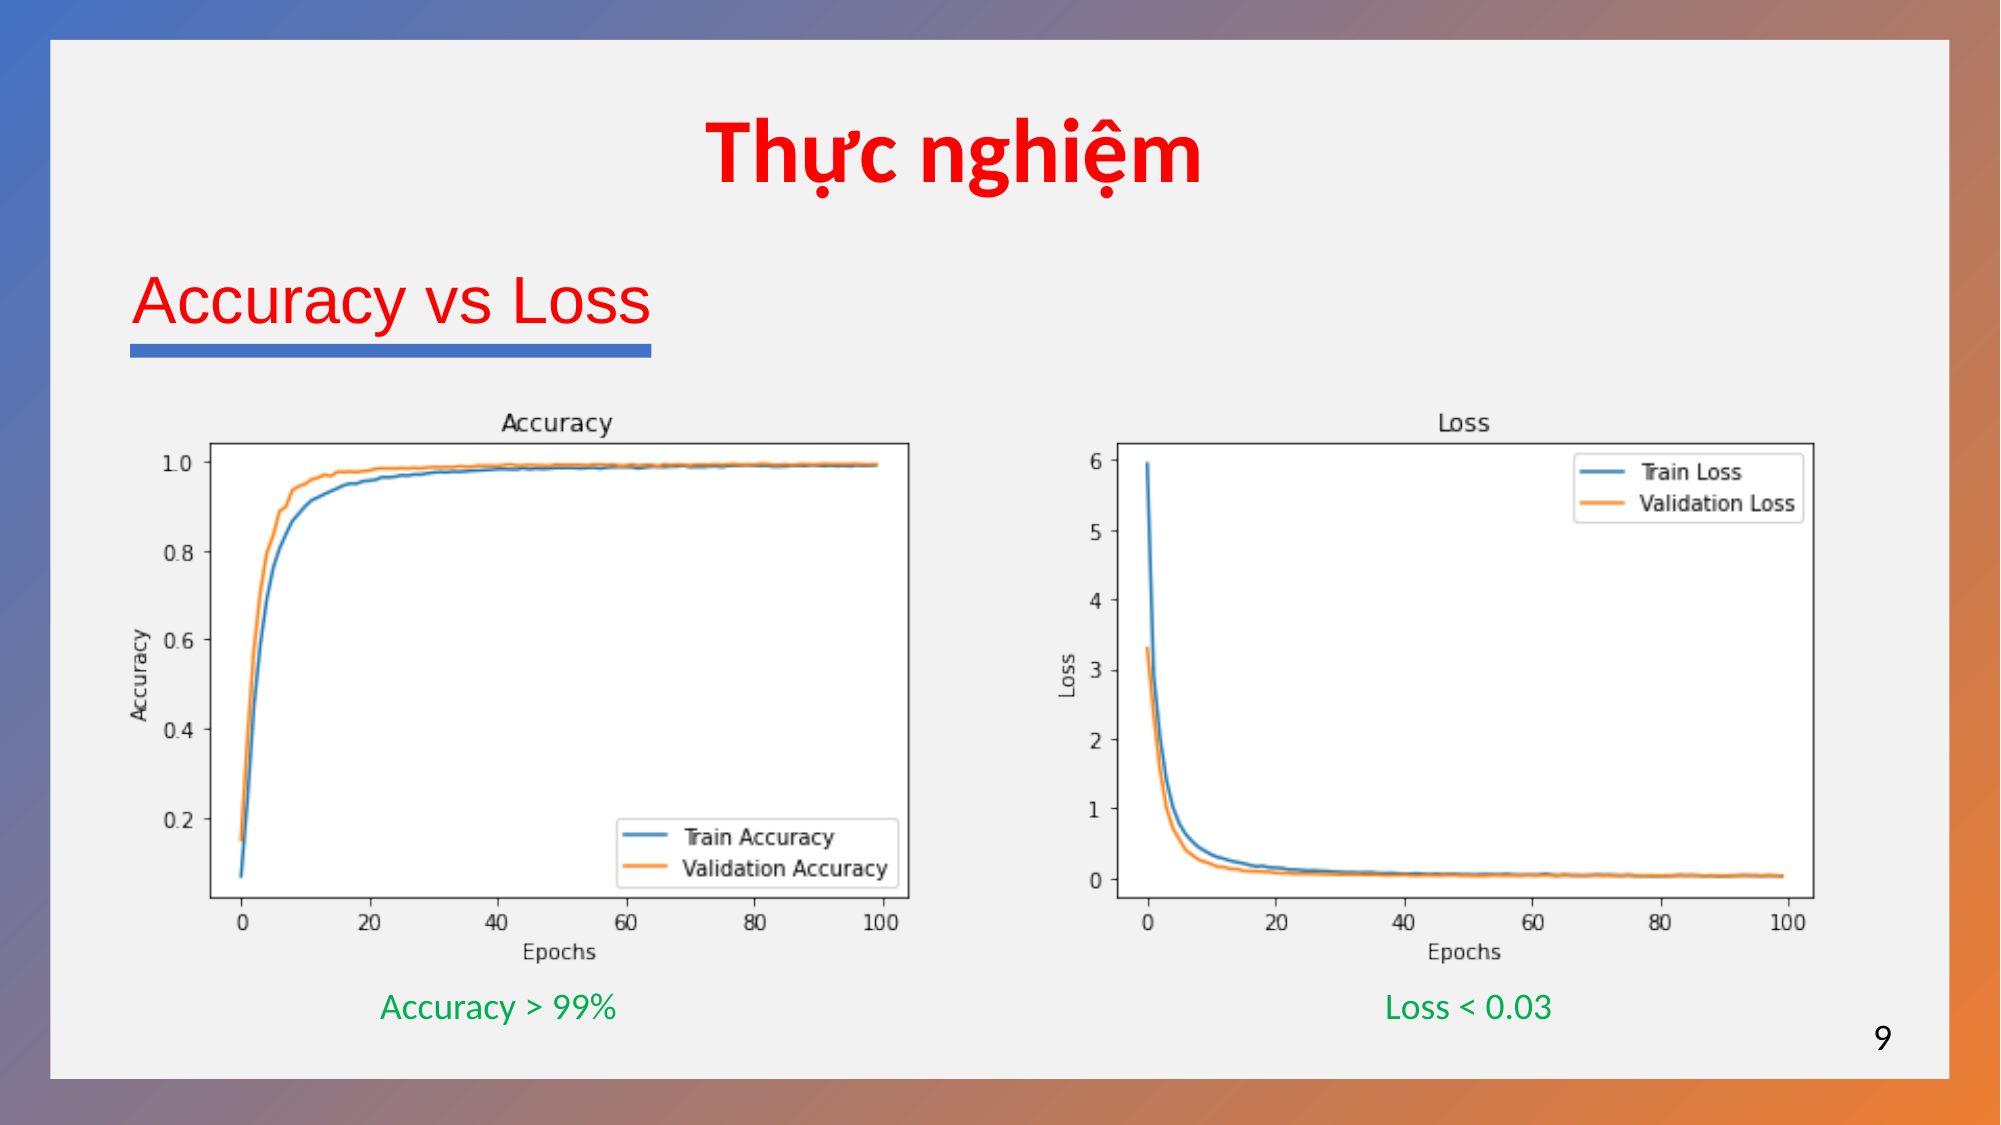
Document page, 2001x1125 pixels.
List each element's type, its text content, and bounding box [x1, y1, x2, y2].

picture [1044, 397, 1828, 977]
text_box [129, 343, 652, 359]
picture [118, 397, 923, 977]
text_box Loss < 0.03 [1370, 977, 1598, 1035]
text_box Accuracy > 99% [365, 977, 676, 1035]
slide_number 9 [1457, 1005, 1908, 1066]
text_box Accuracy vs Loss [118, 249, 713, 344]
text_box Thực nghiệm [690, 82, 1313, 208]
text_box [49, 39, 1951, 1080]
text_box [0, 0, 2000, 1125]
